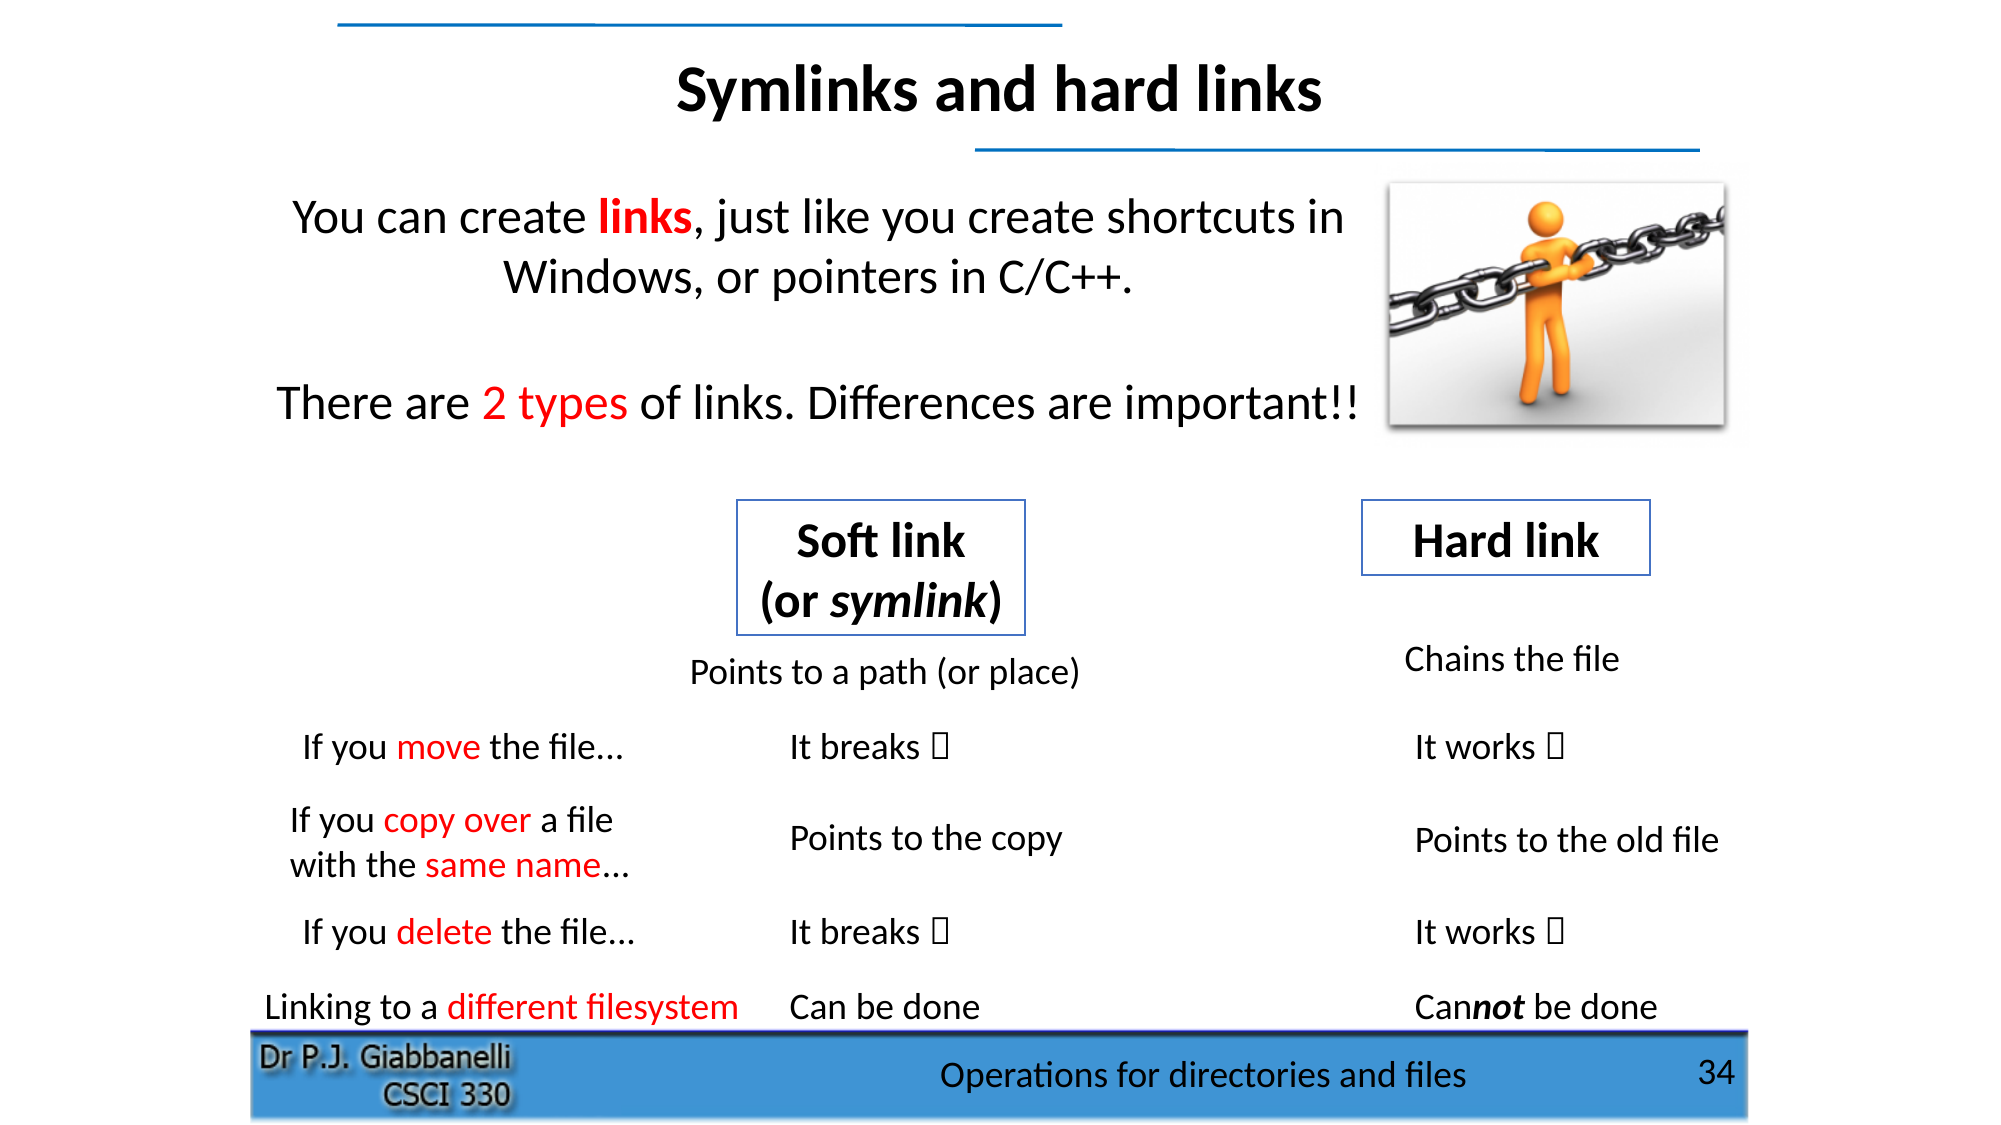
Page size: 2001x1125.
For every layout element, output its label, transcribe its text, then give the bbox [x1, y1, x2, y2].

text_box Points to the copy [774, 805, 1100, 866]
text_box If you move the file... [287, 714, 688, 775]
text_box If you copy over a file with the same name... [275, 787, 688, 893]
text_box Can be done [774, 974, 1063, 1026]
text_box It breaks  [774, 899, 988, 960]
text_box It works  [1399, 899, 1613, 960]
text_box If you delete the file... [287, 899, 688, 960]
picture [1374, 162, 1750, 448]
text_box Hard link [1361, 499, 1651, 576]
text_box Cannot be done [1399, 974, 1688, 1026]
text_box Points to the old file [1400, 807, 1750, 868]
picture [249, 1026, 1750, 1125]
text_box Points to a path (or place) [674, 639, 1113, 700]
text_box Symlinks and hard links [249, 37, 1750, 133]
text_box It breaks  [774, 714, 988, 775]
text_box It works  [1399, 714, 1613, 775]
text_box Linking to a different filesystem [249, 974, 774, 1026]
text_box You can create links, just like you create shortcuts in Windows, or pointers in C/C++. [249, 176, 1374, 311]
text_box There are 2 types of links. Differences are important!! [249, 361, 1374, 437]
text_box Soft link (or symlink) [736, 499, 1026, 636]
text_box Chains the file [1362, 626, 1663, 687]
